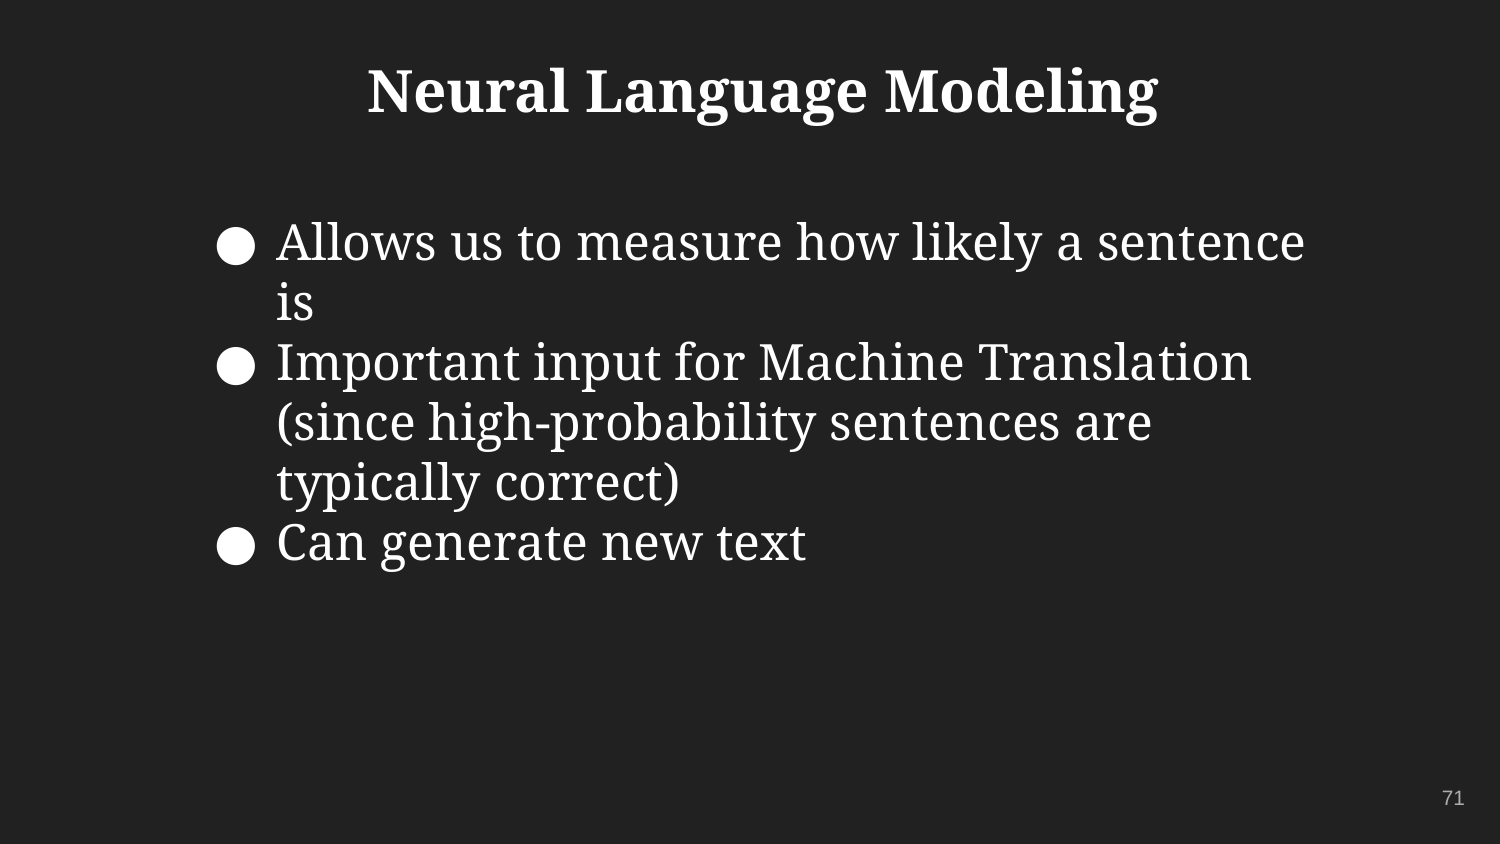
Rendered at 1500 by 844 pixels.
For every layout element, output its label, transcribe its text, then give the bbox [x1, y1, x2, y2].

slide_number ‹#› [1389, 764, 1480, 830]
text_box Allows us to measure how likely a sentence is Important input for Machine Translation (since high-probability sentences are typically correct) Can generate new text [186, 195, 1341, 718]
title Neural Language Modeling [99, 38, 1428, 164]
